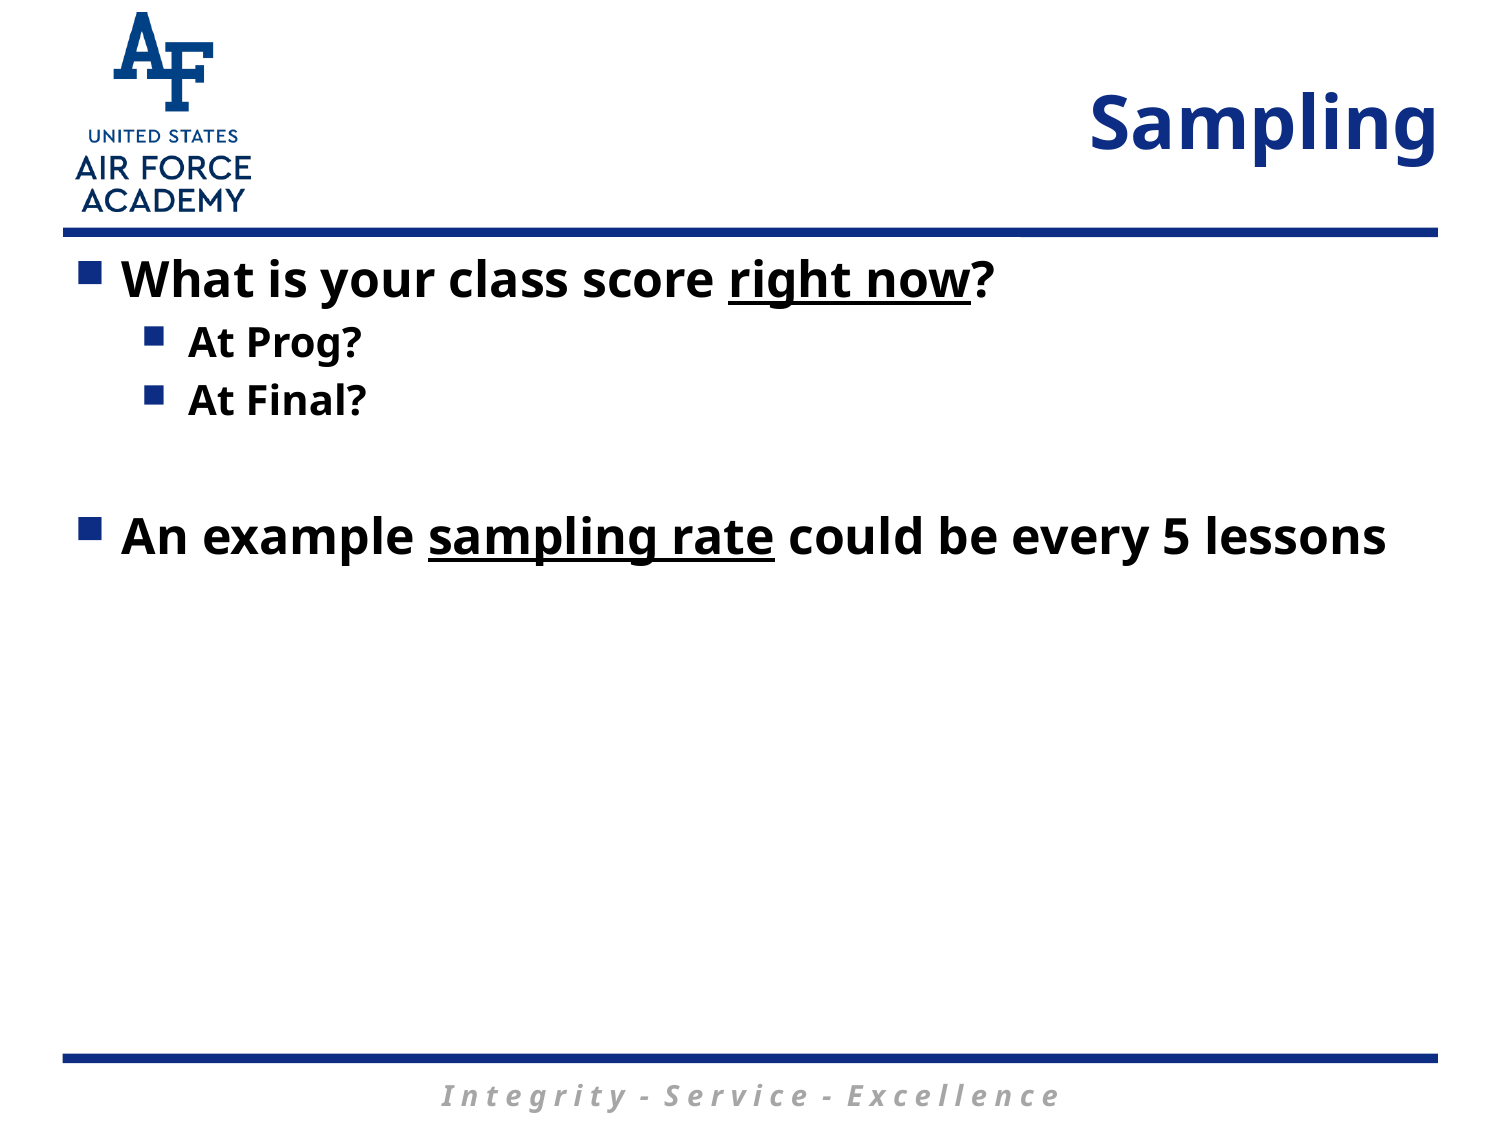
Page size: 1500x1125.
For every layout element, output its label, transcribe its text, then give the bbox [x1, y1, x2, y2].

list What is your class score right now? At Prog? At Final? An example sampling rate could be every 5 lessons [59, 239, 1441, 1051]
title Sampling [299, 29, 1456, 211]
picture [75, 12, 251, 212]
